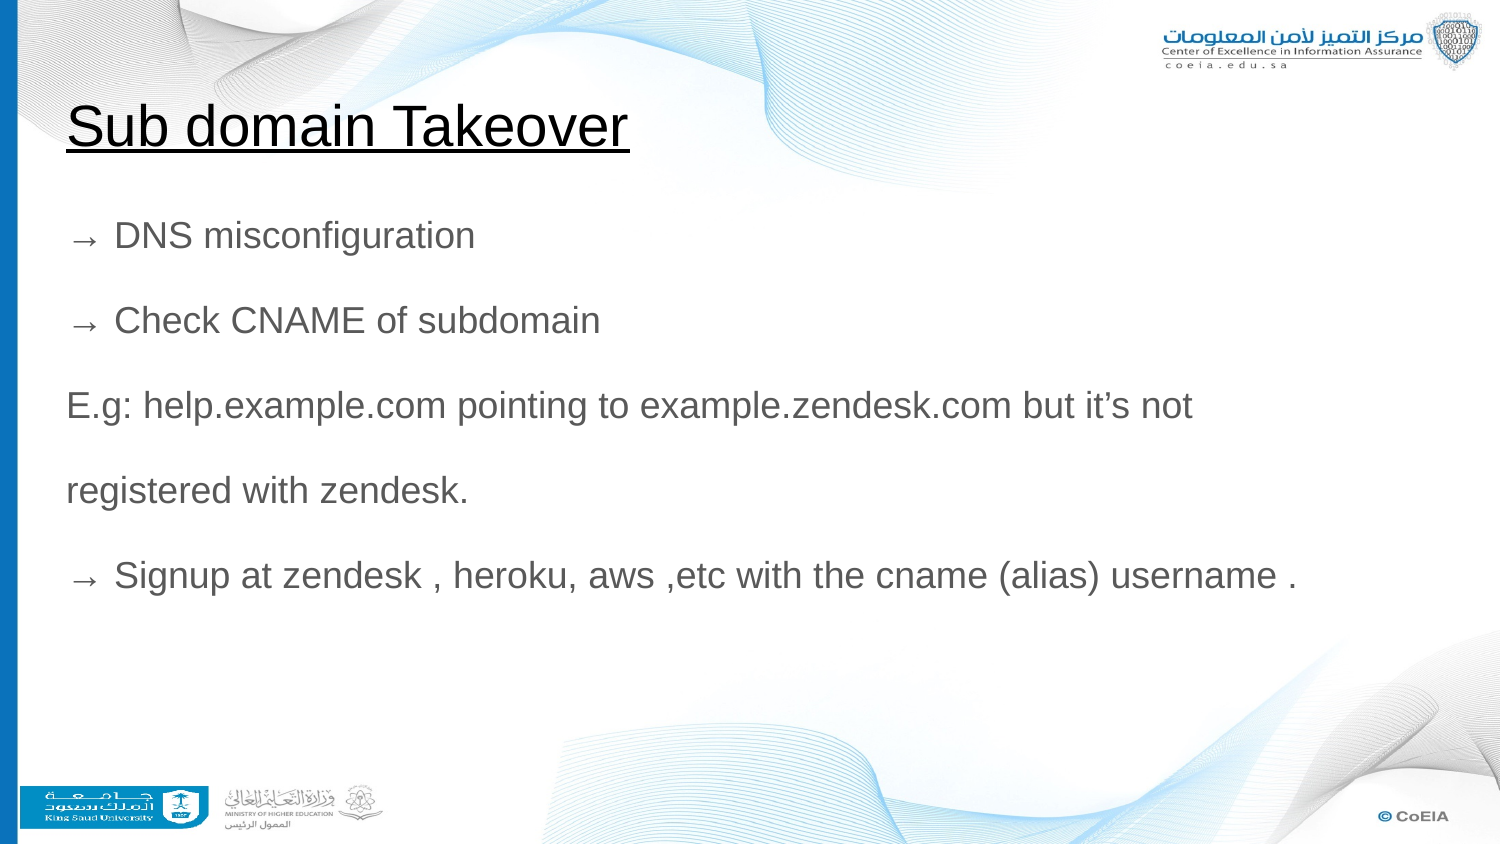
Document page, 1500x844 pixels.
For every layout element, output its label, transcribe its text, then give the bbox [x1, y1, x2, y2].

list → DNS misconfiguration → Check CNAME of subdomain E.g: help.example.com pointing to example.zendesk.com but it’s not registered with zendesk. → Signup at zendesk , heroku, aws ,etc with the cname (alias) username . [51, 189, 1449, 750]
title Sub domain Takeover [51, 72, 1449, 167]
picture [0, 0, 1500, 844]
